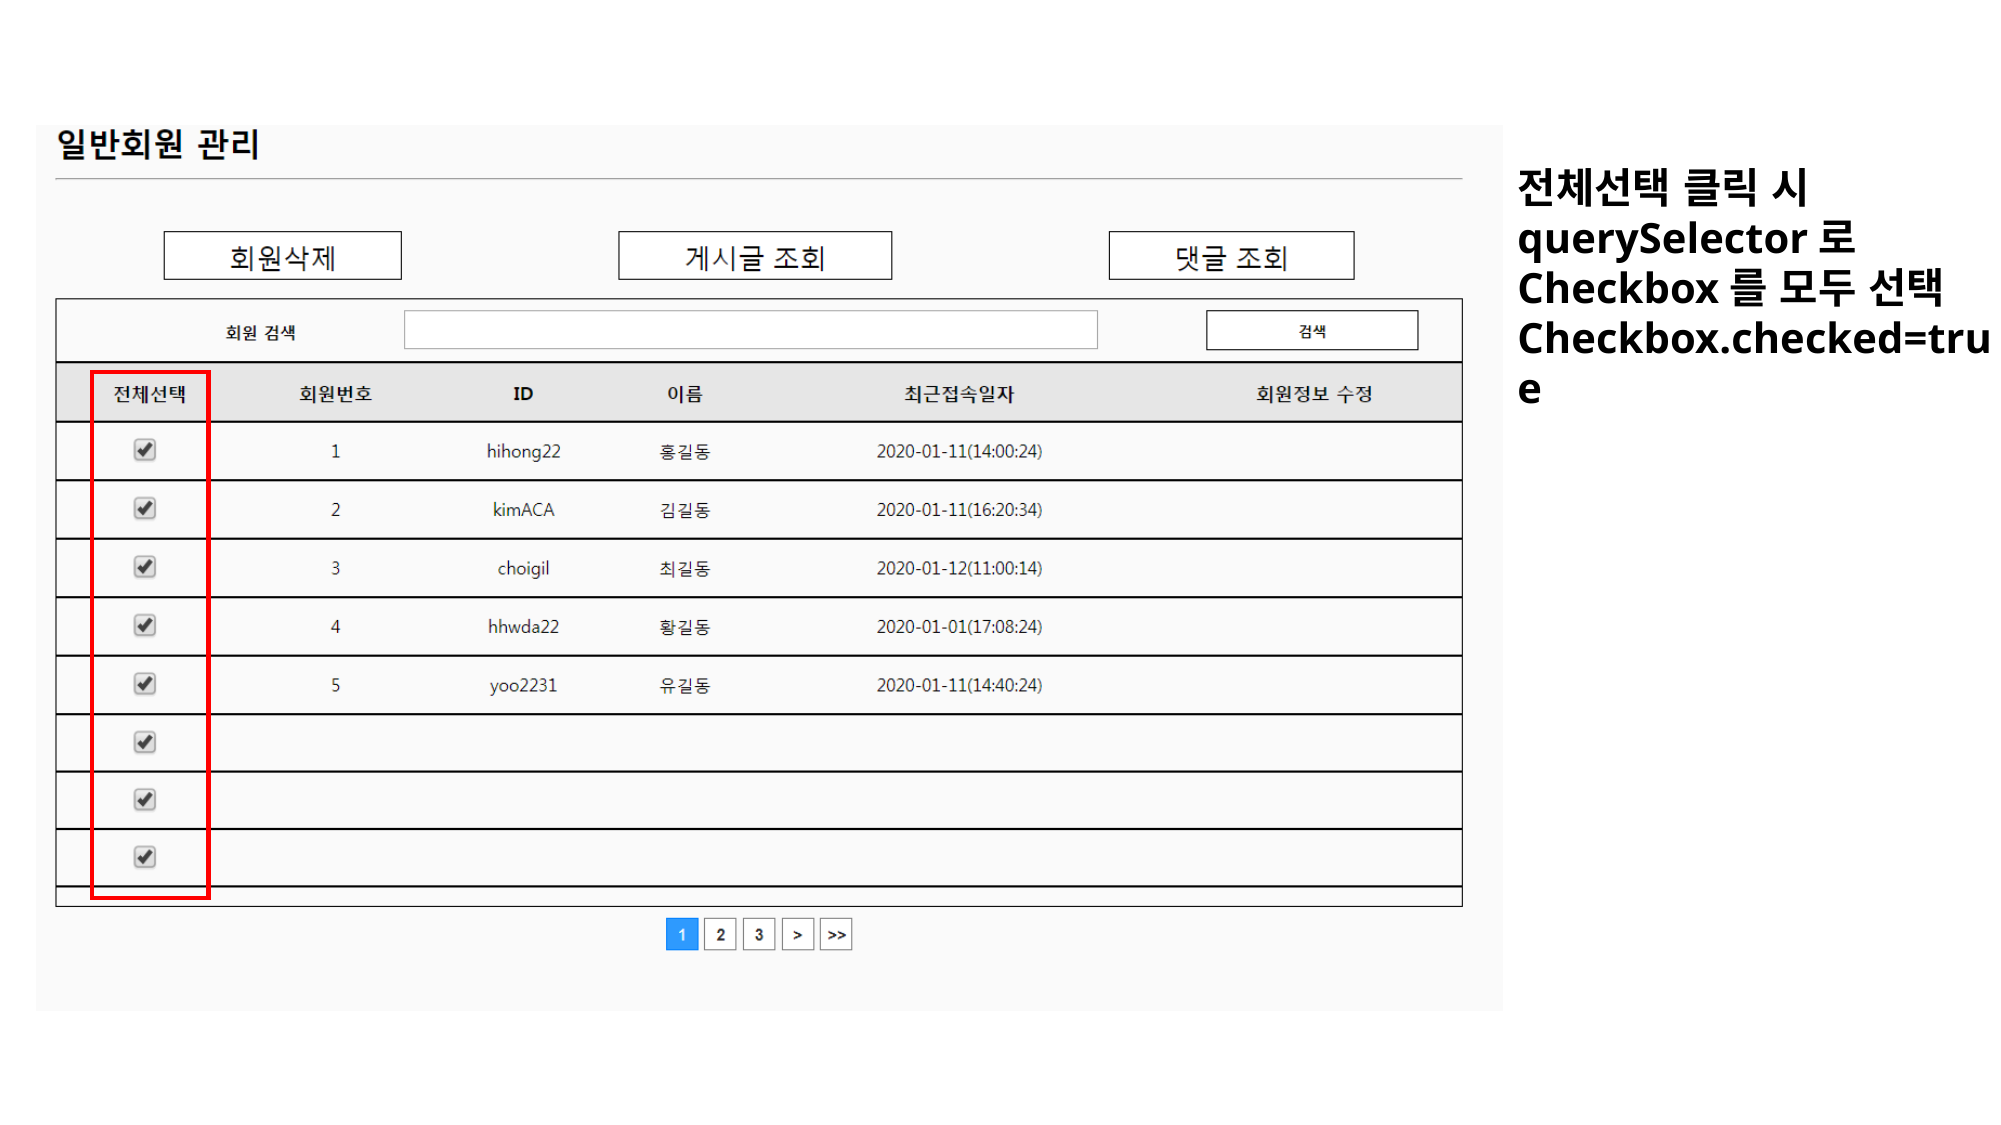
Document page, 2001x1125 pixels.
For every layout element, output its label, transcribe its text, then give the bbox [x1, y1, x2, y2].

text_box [35, 125, 1503, 1011]
text_box 전체선택 클릭 시 querySelector로 Checkbox를 모두 선택 Checkbox.checked=true [1503, 154, 2000, 420]
